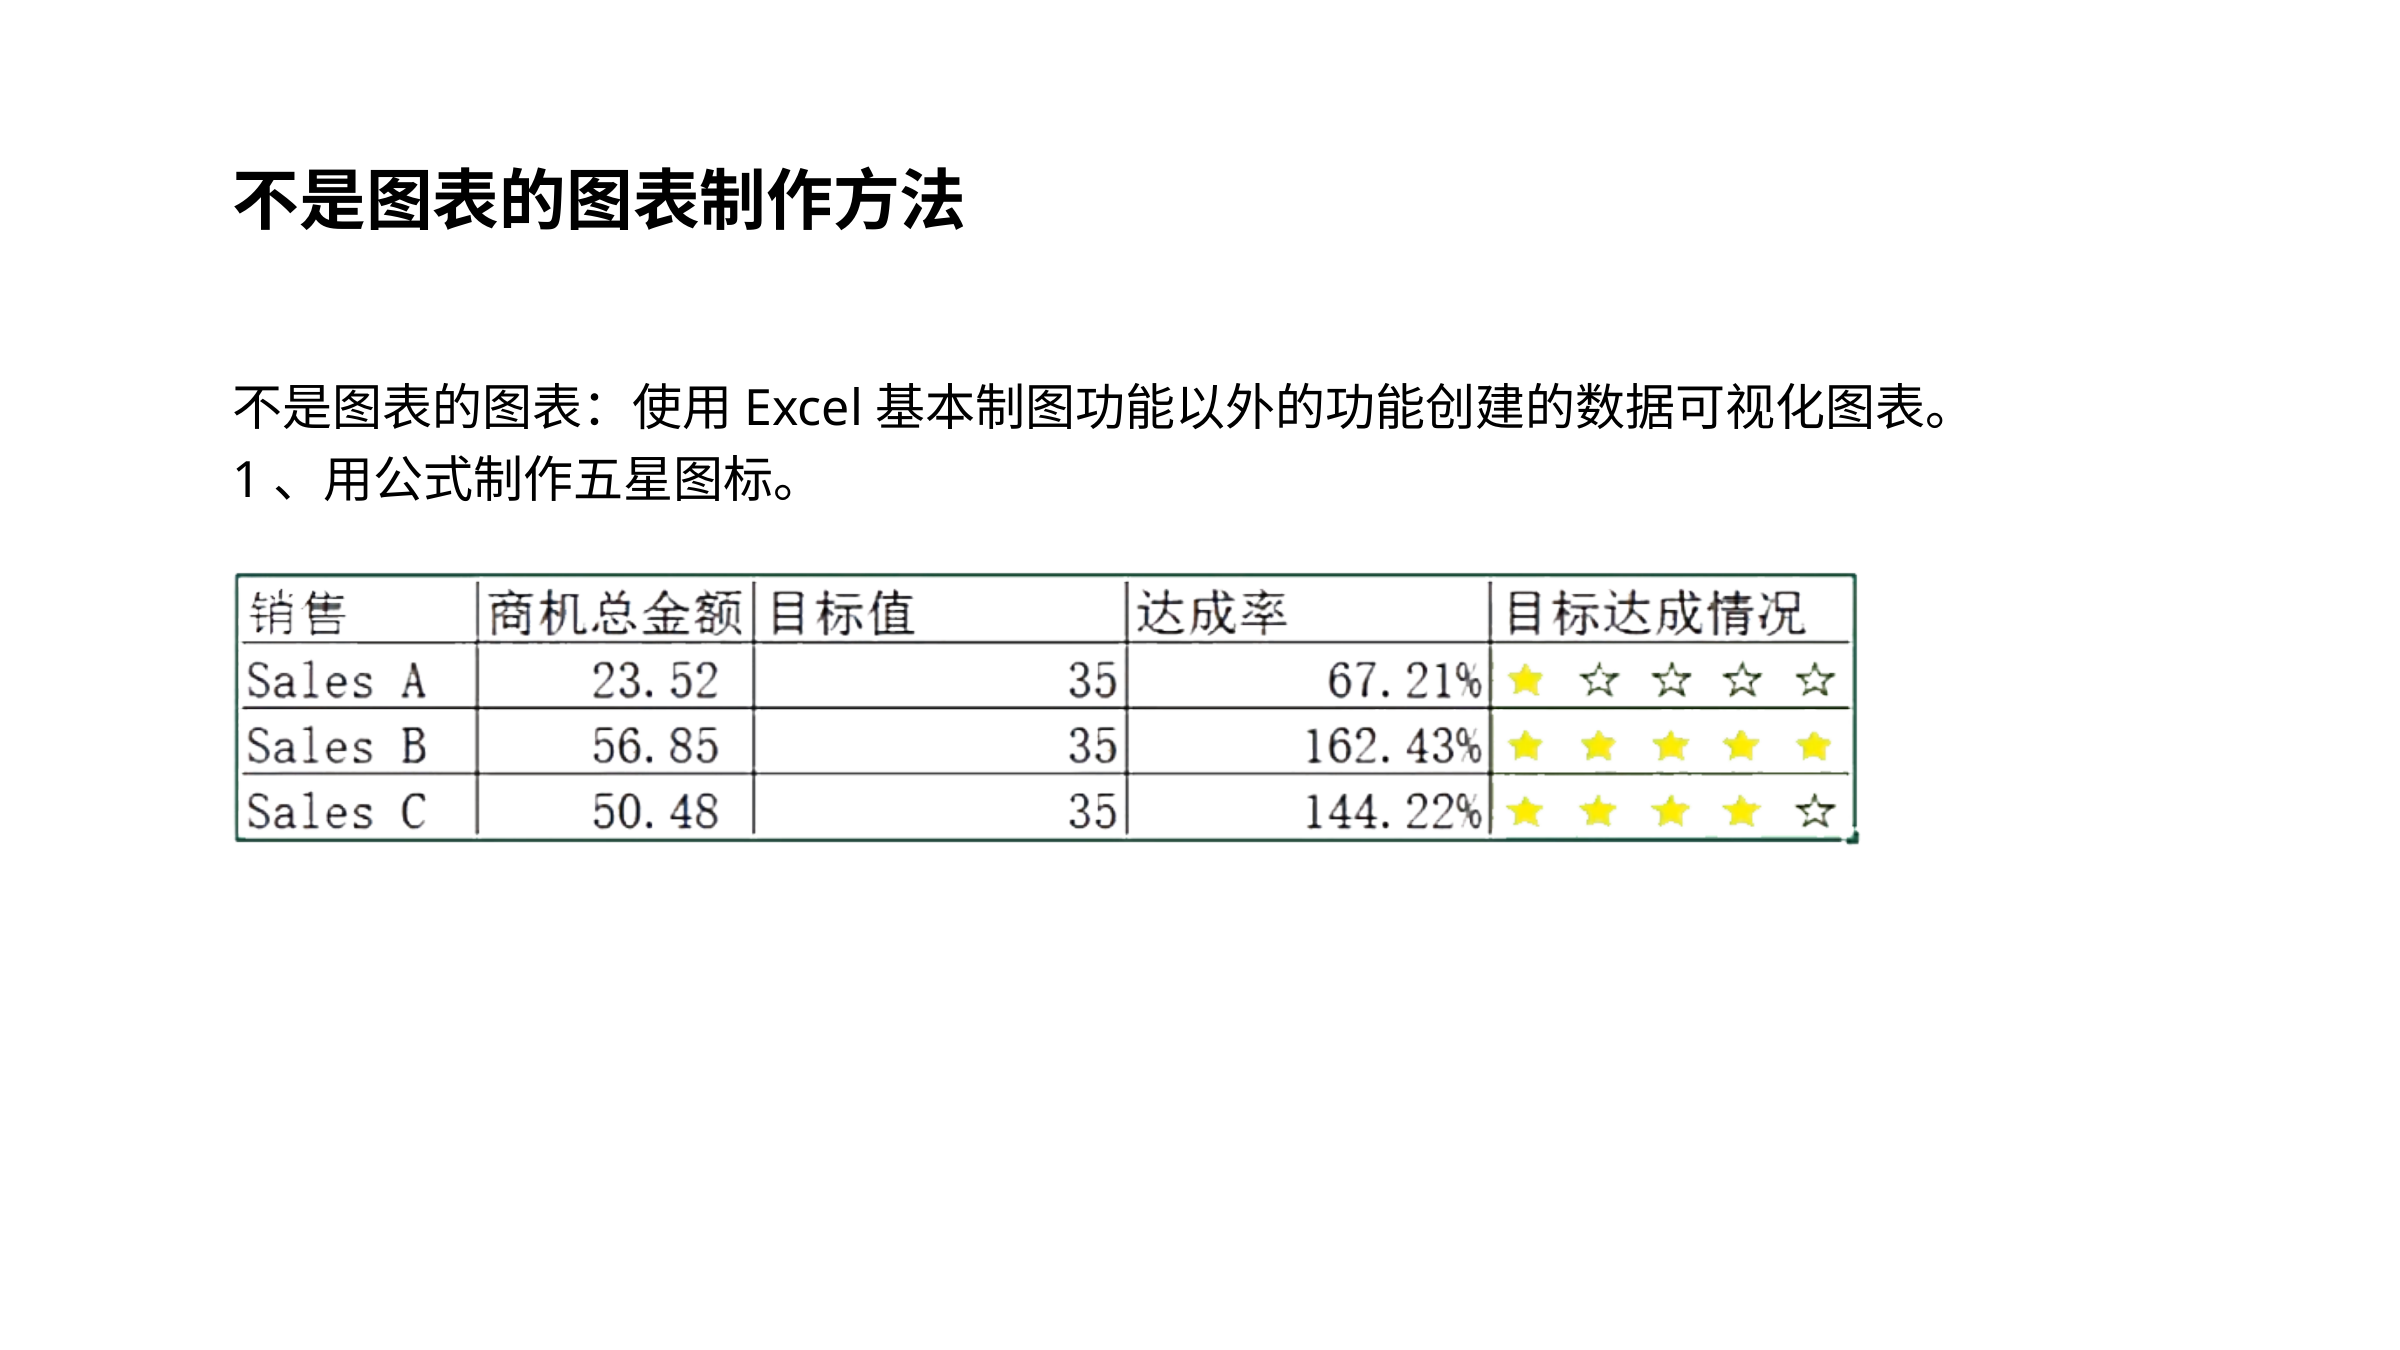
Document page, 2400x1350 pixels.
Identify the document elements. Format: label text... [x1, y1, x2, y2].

text_box 不是图表的图表制作方法 [217, 150, 1070, 246]
picture [217, 554, 1869, 863]
text_box 不是图表的图表：使用Excel基本制图功能以外的功能创建的数据可视化图表。 1、用公式制作五星图标。 [217, 356, 2120, 516]
